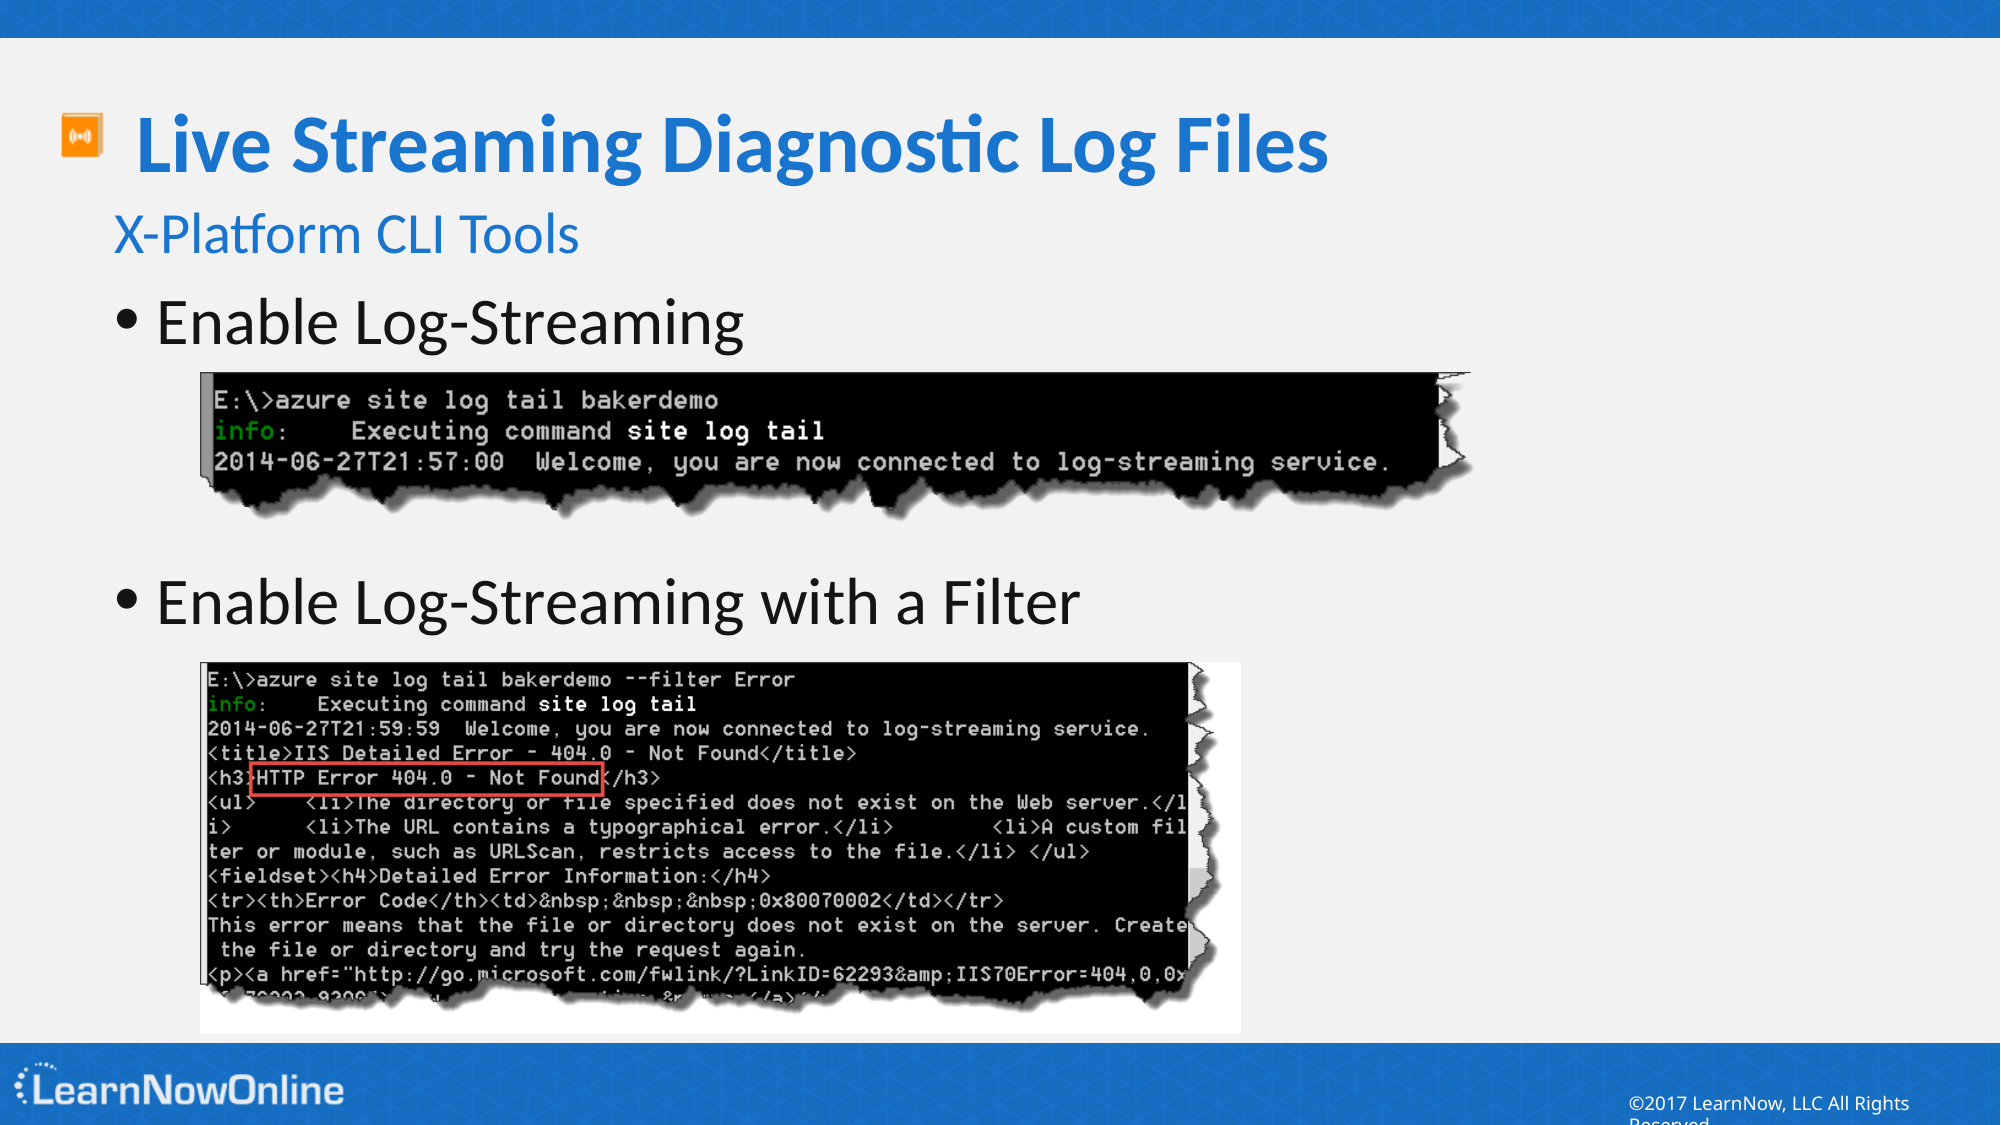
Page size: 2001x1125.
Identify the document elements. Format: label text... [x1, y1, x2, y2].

title Live Streaming Diagnostic Log Files [121, 45, 1859, 233]
picture [0, 0, 2000, 38]
picture [199, 372, 1505, 543]
picture [199, 662, 1241, 1034]
picture [0, 1043, 2000, 1125]
text_box X-Platform CLI Tools Enable Log-Streaming Enable Log-Streaming with a Filter [99, 187, 1900, 888]
picture [49, 107, 113, 171]
